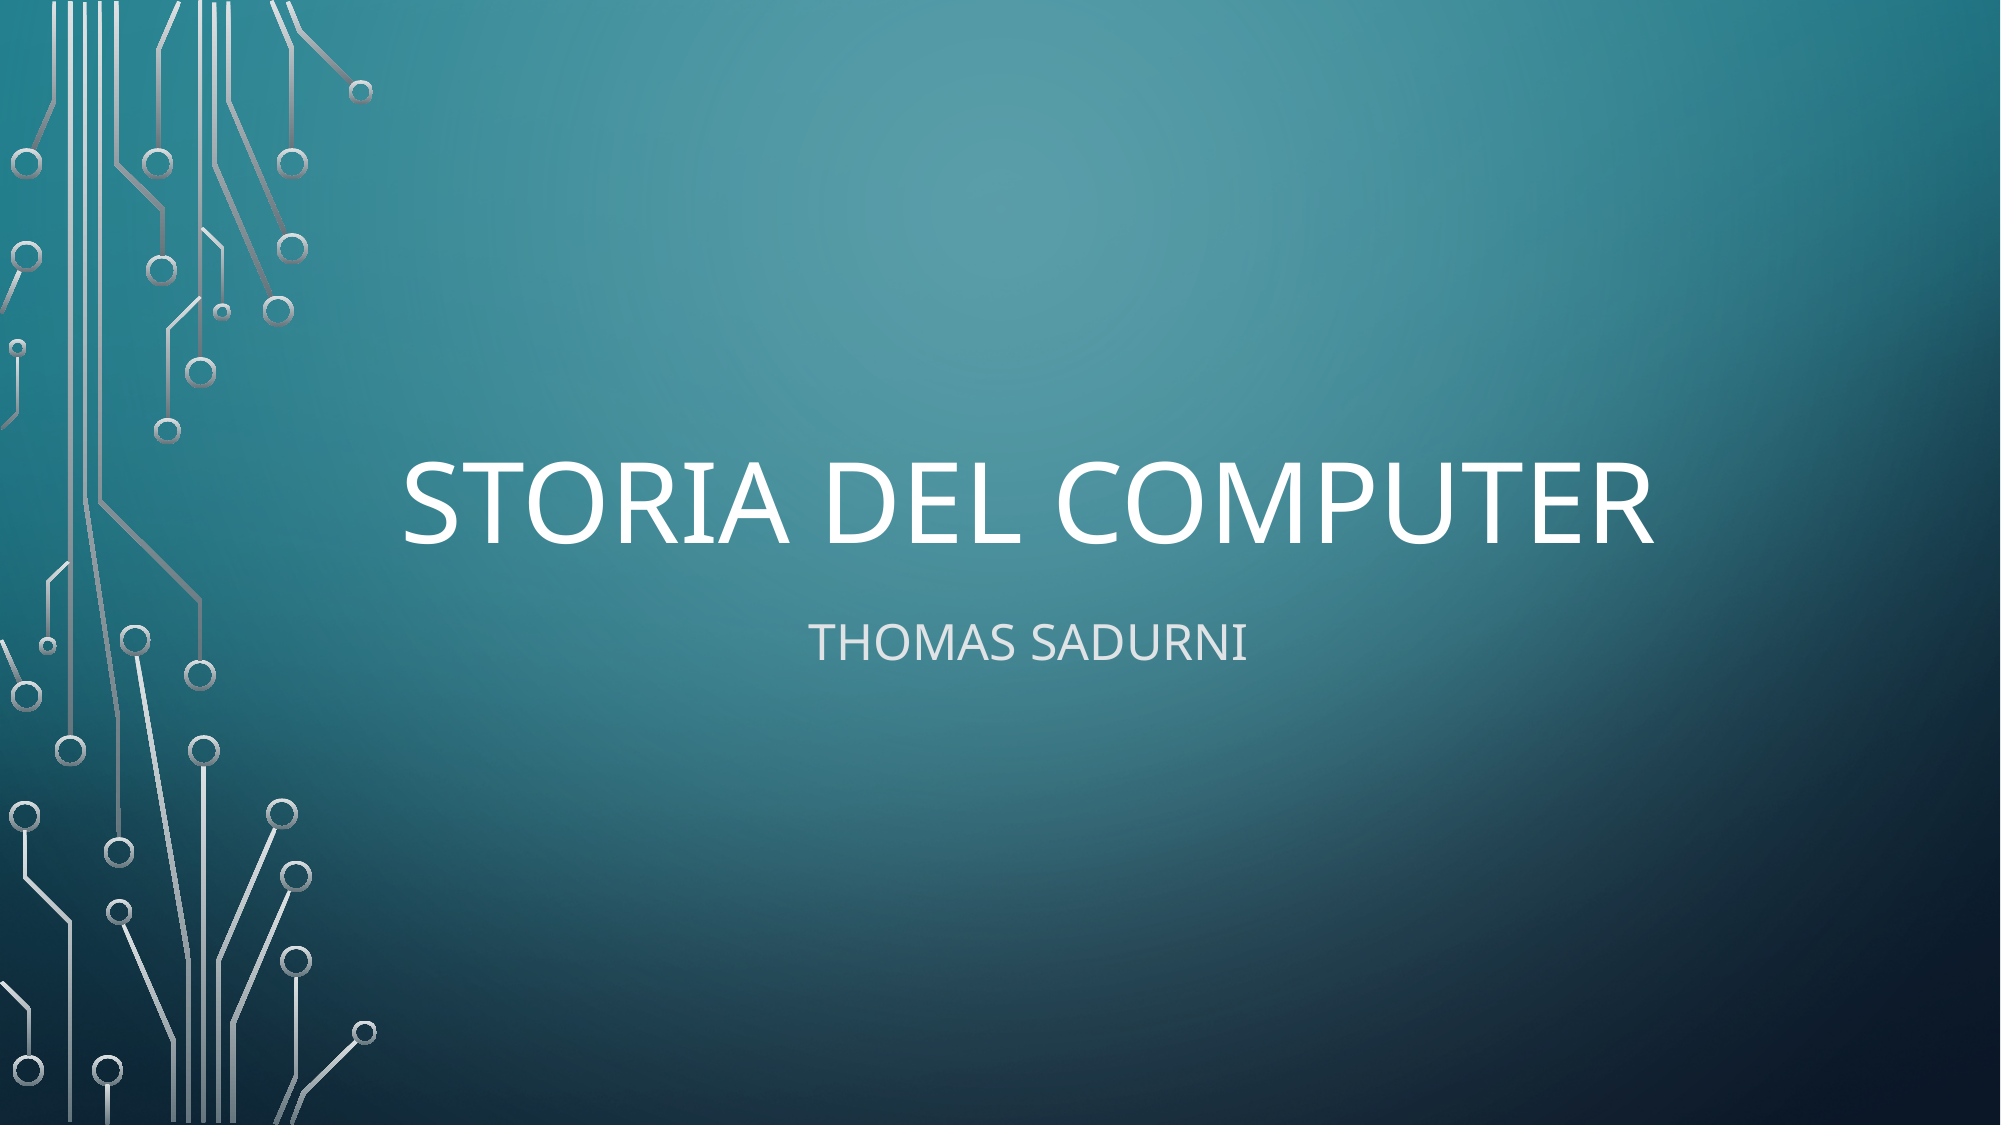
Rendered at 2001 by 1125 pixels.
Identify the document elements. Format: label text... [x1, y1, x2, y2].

title Storia del computer [156, 184, 1902, 576]
subtitle Thomas sadurni [307, 590, 1750, 863]
